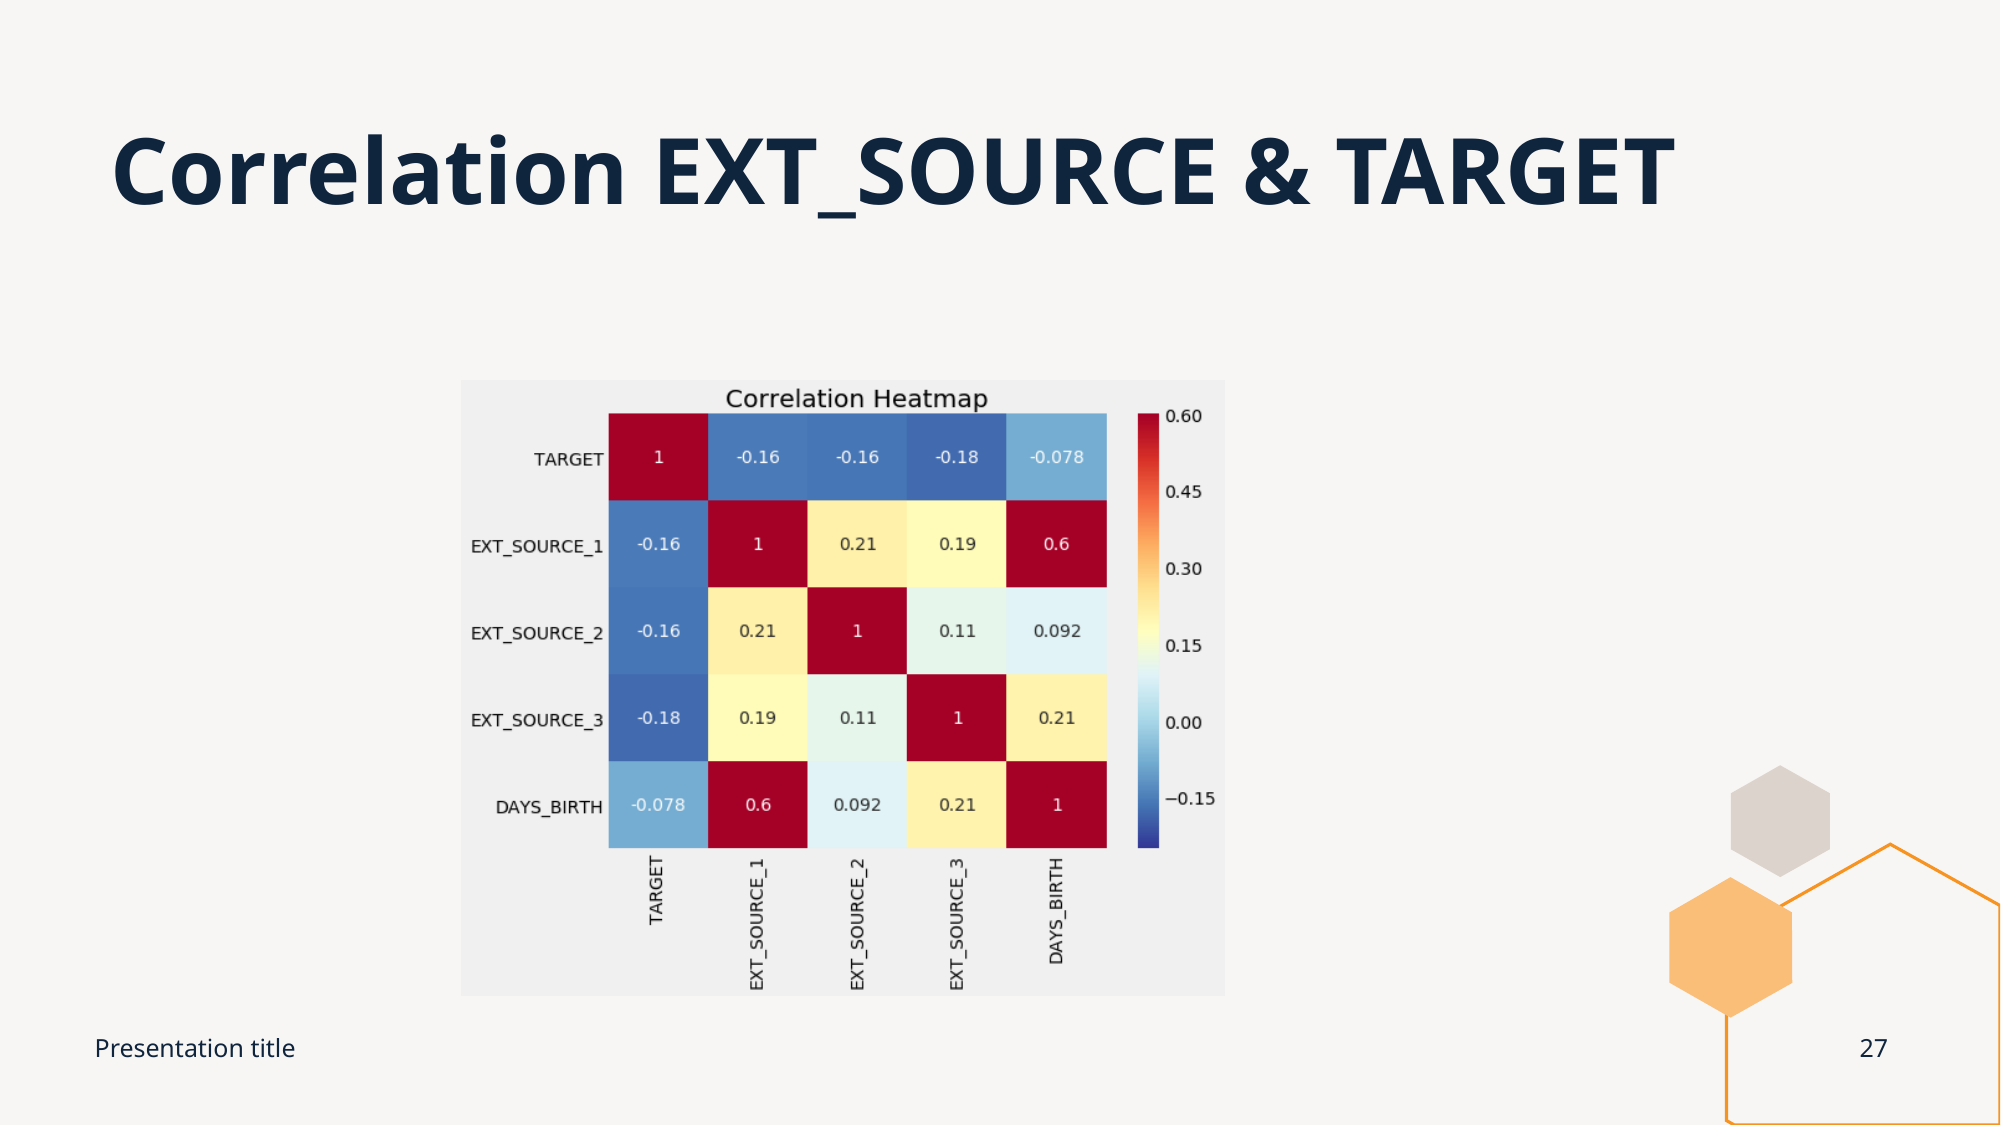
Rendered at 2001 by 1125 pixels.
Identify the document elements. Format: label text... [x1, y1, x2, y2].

picture [461, 380, 1226, 996]
footer Presentation title [79, 1020, 755, 1080]
title Correlation EXT_SOURCE & TARGET [95, 118, 1882, 352]
slide_number 27 [1836, 1020, 1912, 1080]
